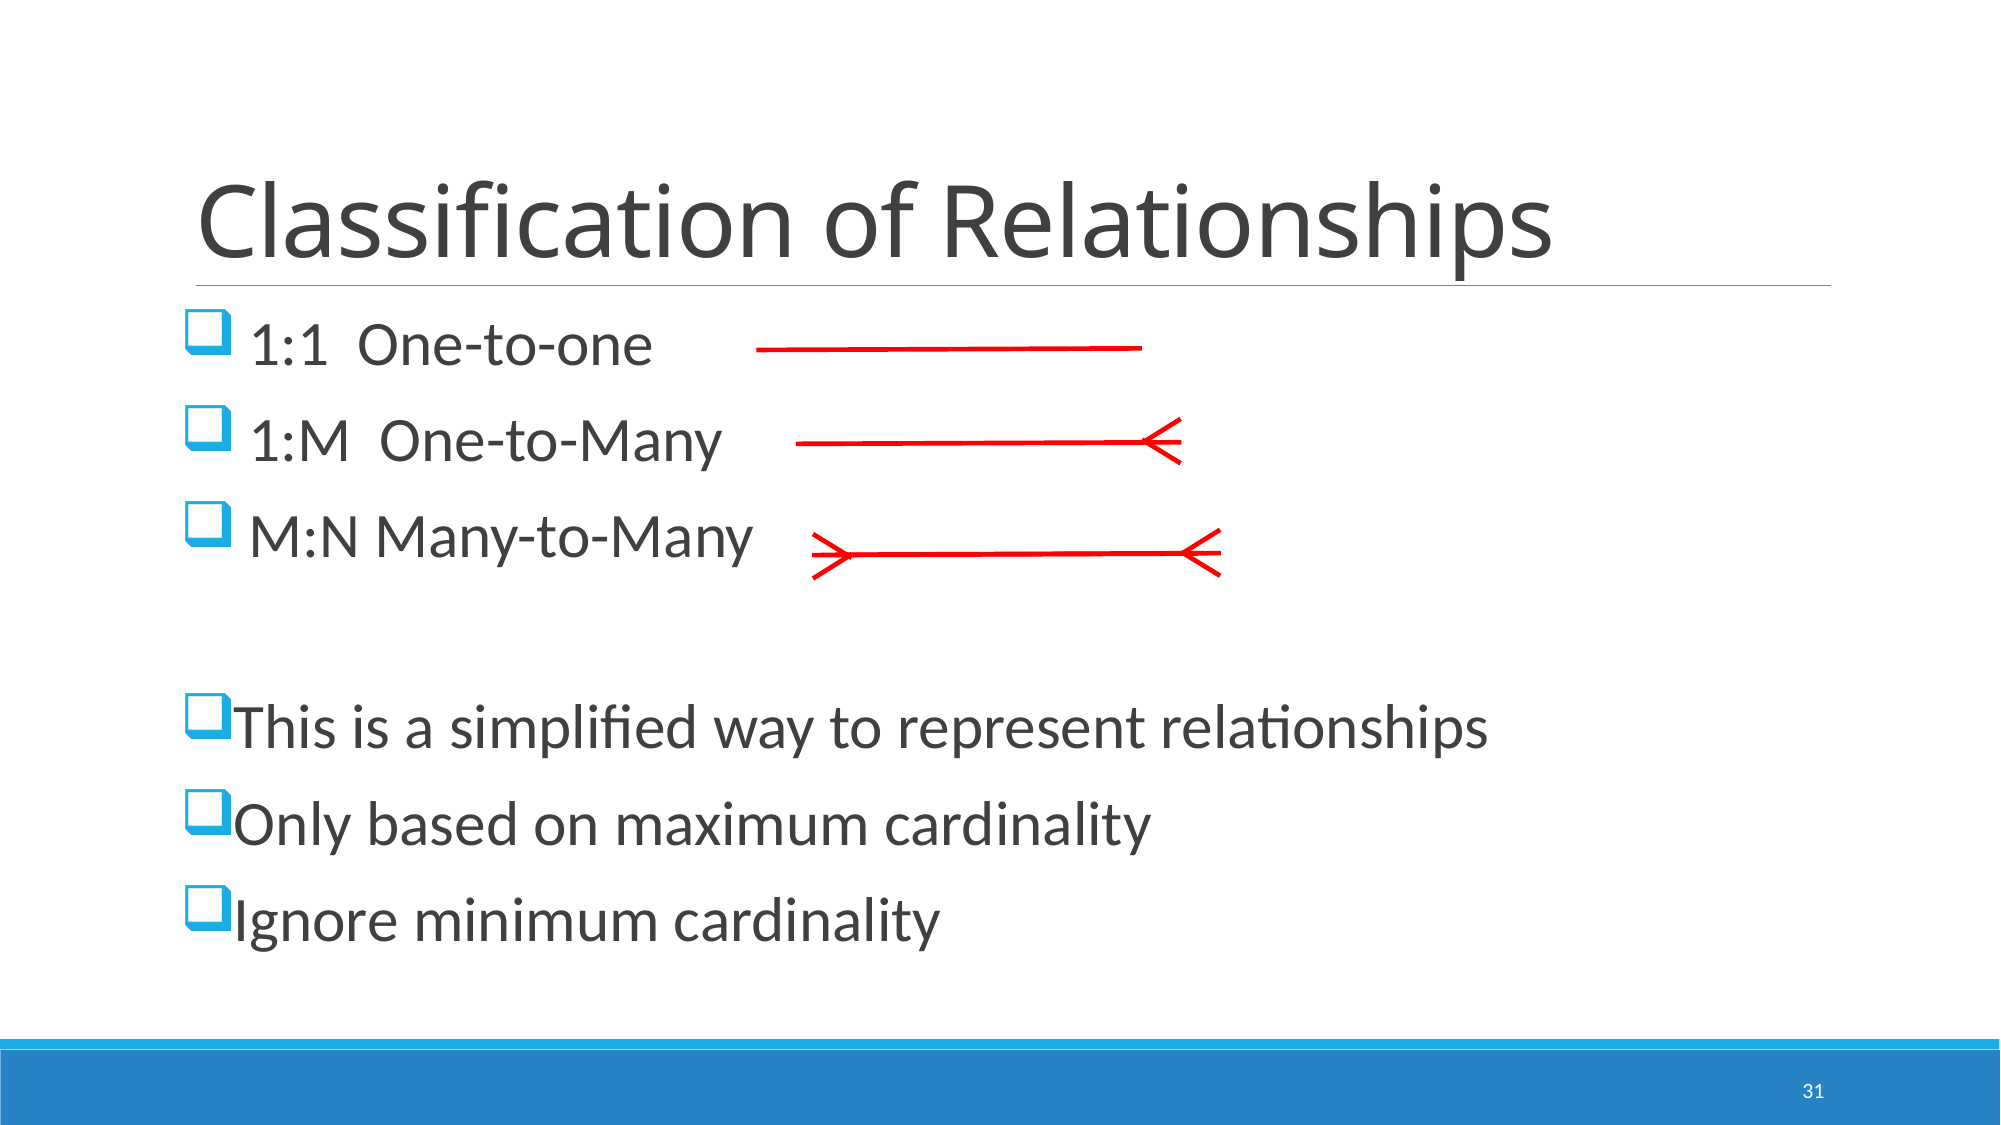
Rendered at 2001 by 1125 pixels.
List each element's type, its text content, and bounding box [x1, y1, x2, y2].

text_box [1141, 438, 1182, 464]
list 1:1 One-to-one 1:M One-to-Many M:N Many-to-Many This is a simplified way to represent relationships Only based on maximum cardinality Ignore minimum cardinality [180, 302, 1830, 963]
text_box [755, 347, 1143, 351]
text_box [811, 533, 1199, 580]
title Classification of Relationships [180, 47, 1830, 285]
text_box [1141, 418, 1182, 438]
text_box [1206, 551, 1221, 577]
slide_number 31 [1624, 1059, 1840, 1120]
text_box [795, 441, 1138, 445]
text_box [1180, 529, 1221, 548]
